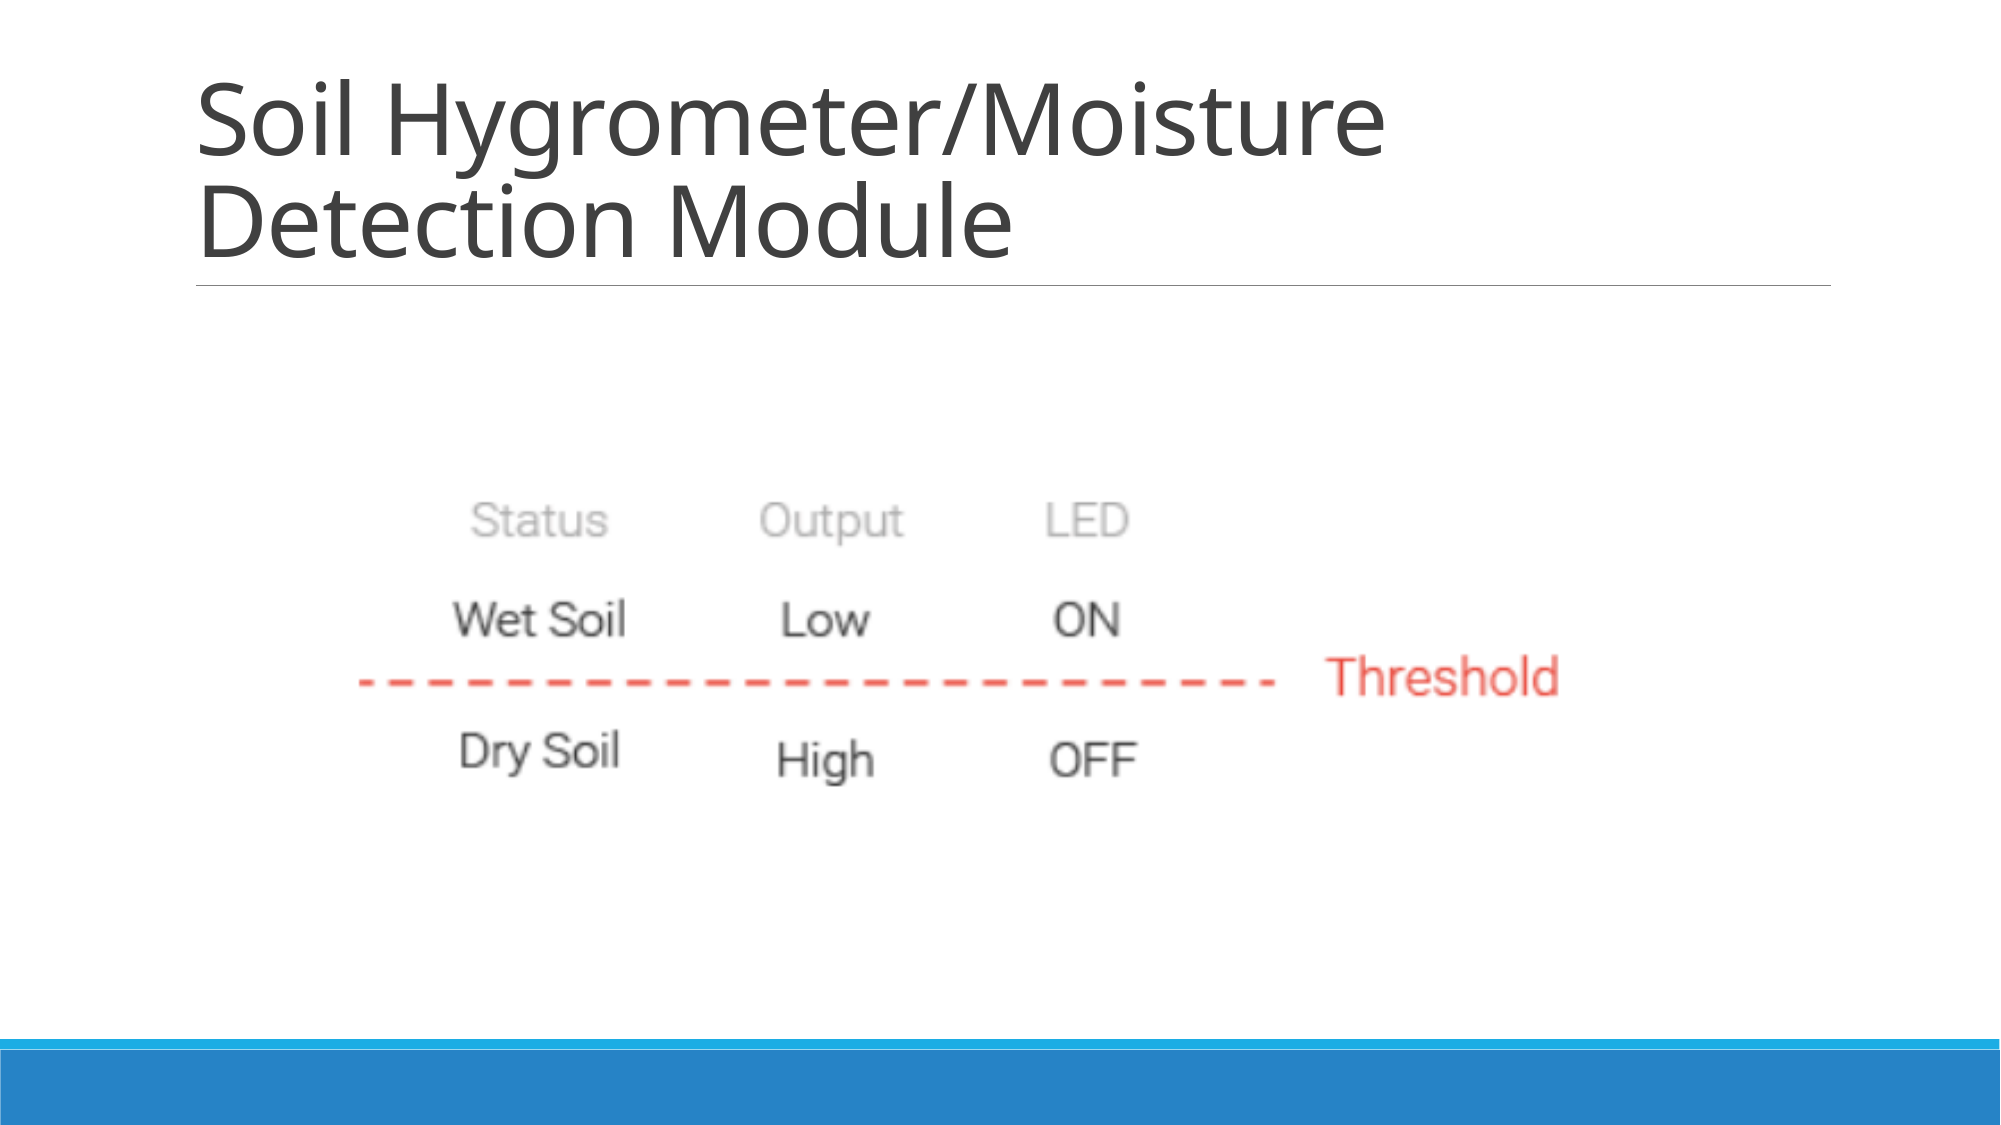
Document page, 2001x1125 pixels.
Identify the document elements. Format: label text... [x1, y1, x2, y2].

title Soil Hygrometer/Moisture Detection Module [180, 47, 1830, 285]
picture [319, 436, 1630, 857]
